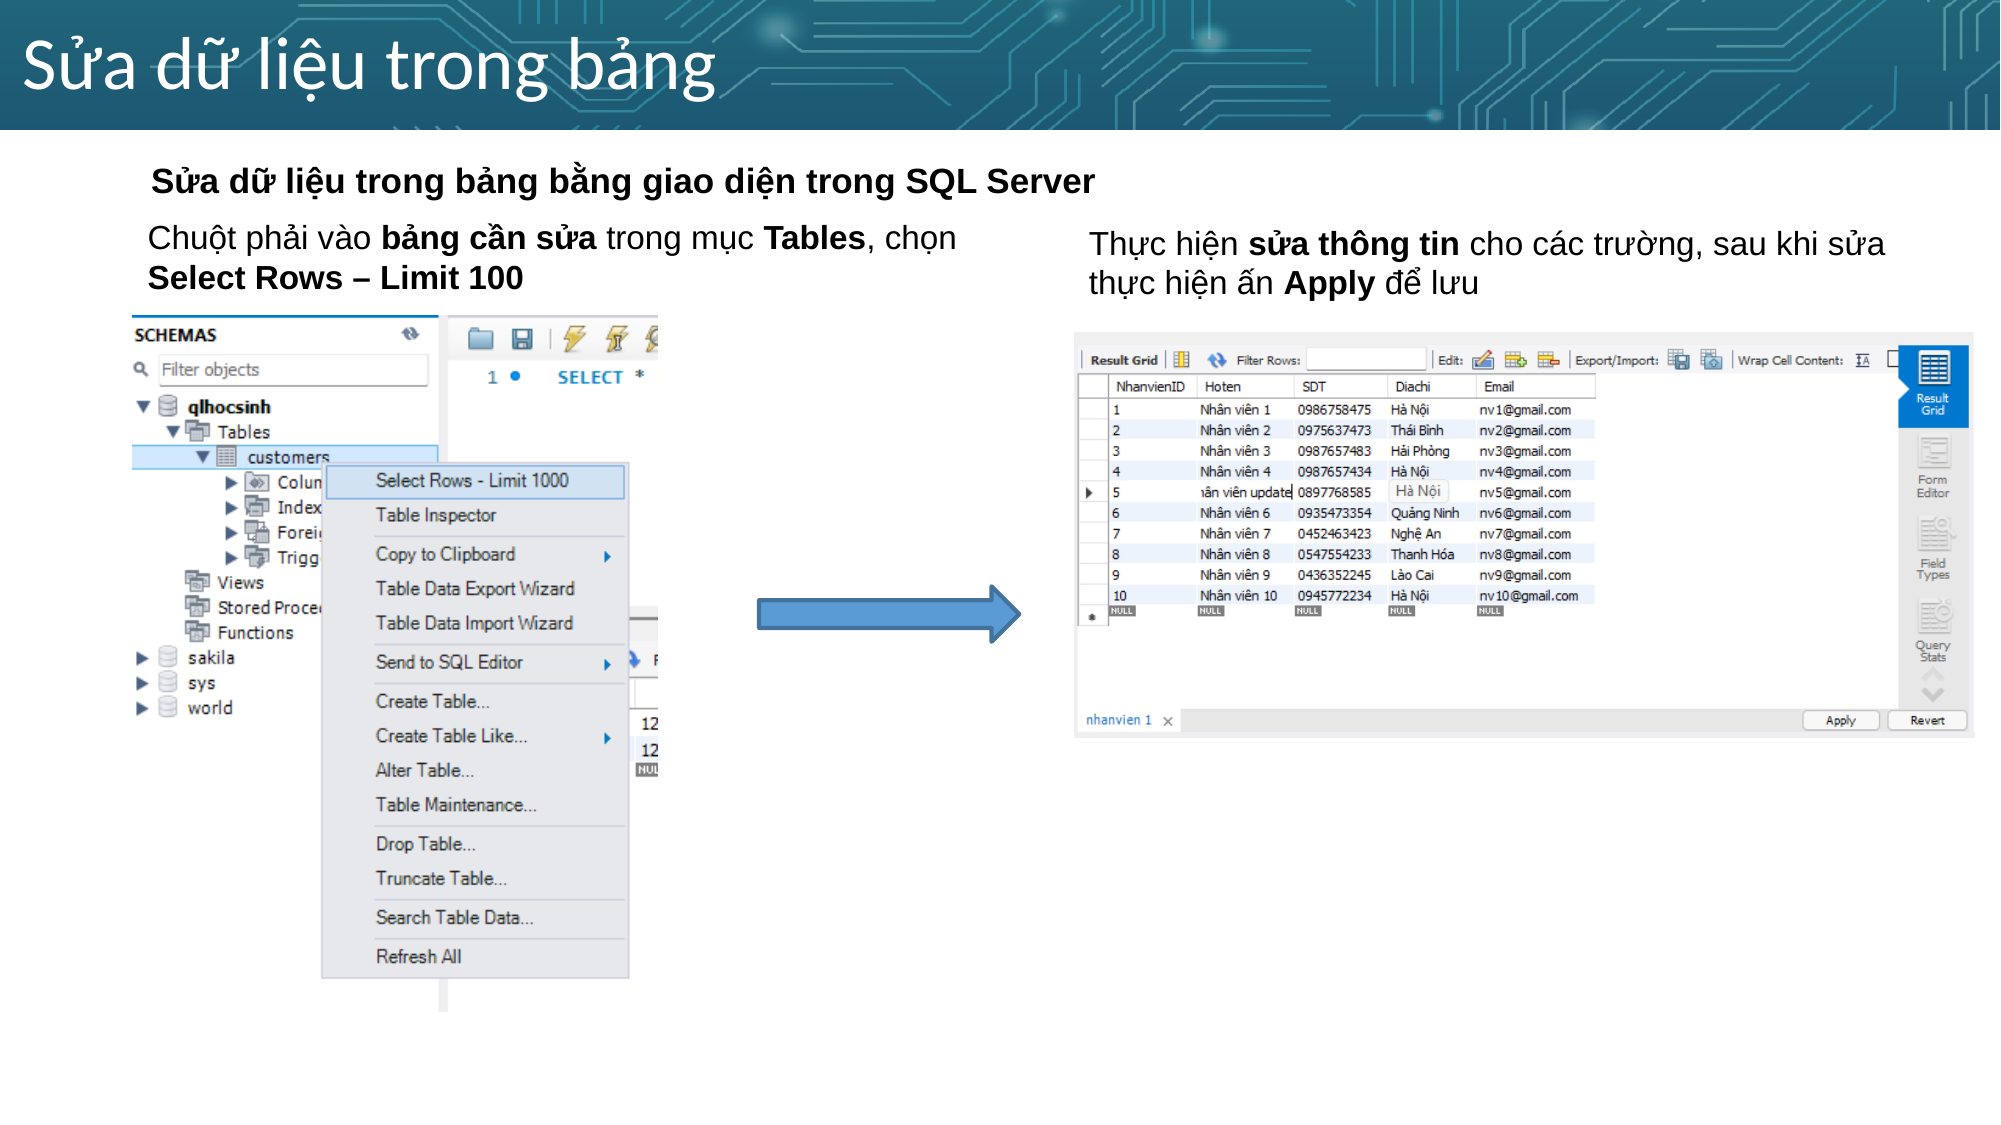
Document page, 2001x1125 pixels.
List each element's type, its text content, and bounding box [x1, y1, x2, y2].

text_box Sửa dữ liệu trong bảng bằng giao diện trong SQL Server [136, 151, 1111, 209]
text_box [756, 584, 1022, 644]
picture [0, 0, 2000, 130]
picture [1074, 332, 1975, 739]
text_box Chuột phải vào bảng cần sửa trong mục Tables, chọn Select Rows – Limit 100 [132, 209, 1020, 304]
picture [132, 315, 659, 1012]
text_box Thực hiện sửa thông tin cho các trường, sau khi sửa thực hiện ấn Apply để lưu [1074, 214, 1950, 309]
